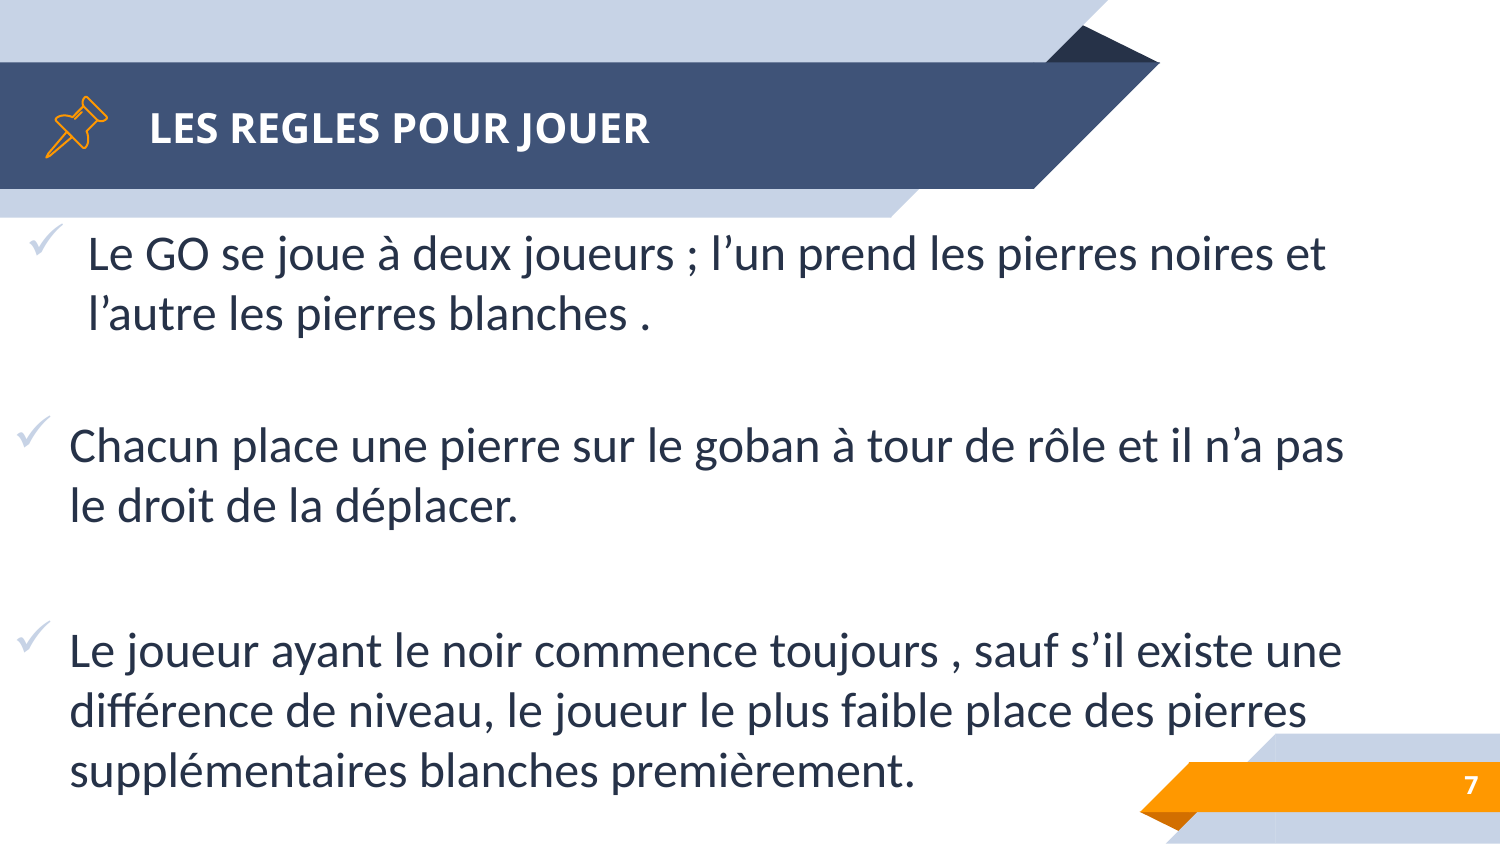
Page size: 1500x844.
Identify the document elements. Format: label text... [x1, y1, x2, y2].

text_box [45, 96, 108, 158]
title LES REGLES POUR JOUER [133, 64, 1035, 190]
list Le GO se joue à deux joueurs ; l’un prend les pierres noires et l’autre les pierres blanches . Chacun place une pierre sur le goban à tour de rôle et il n’a pas le droit de la déplacer. Le joueur ayant le noir commence toujours , sauf s’il existe une différence de niveau, le joueur le plus faible place des pierres supplémentaires blanches premièrement. [0, 340, 1372, 844]
slide_number 7 [1249, 760, 1494, 813]
